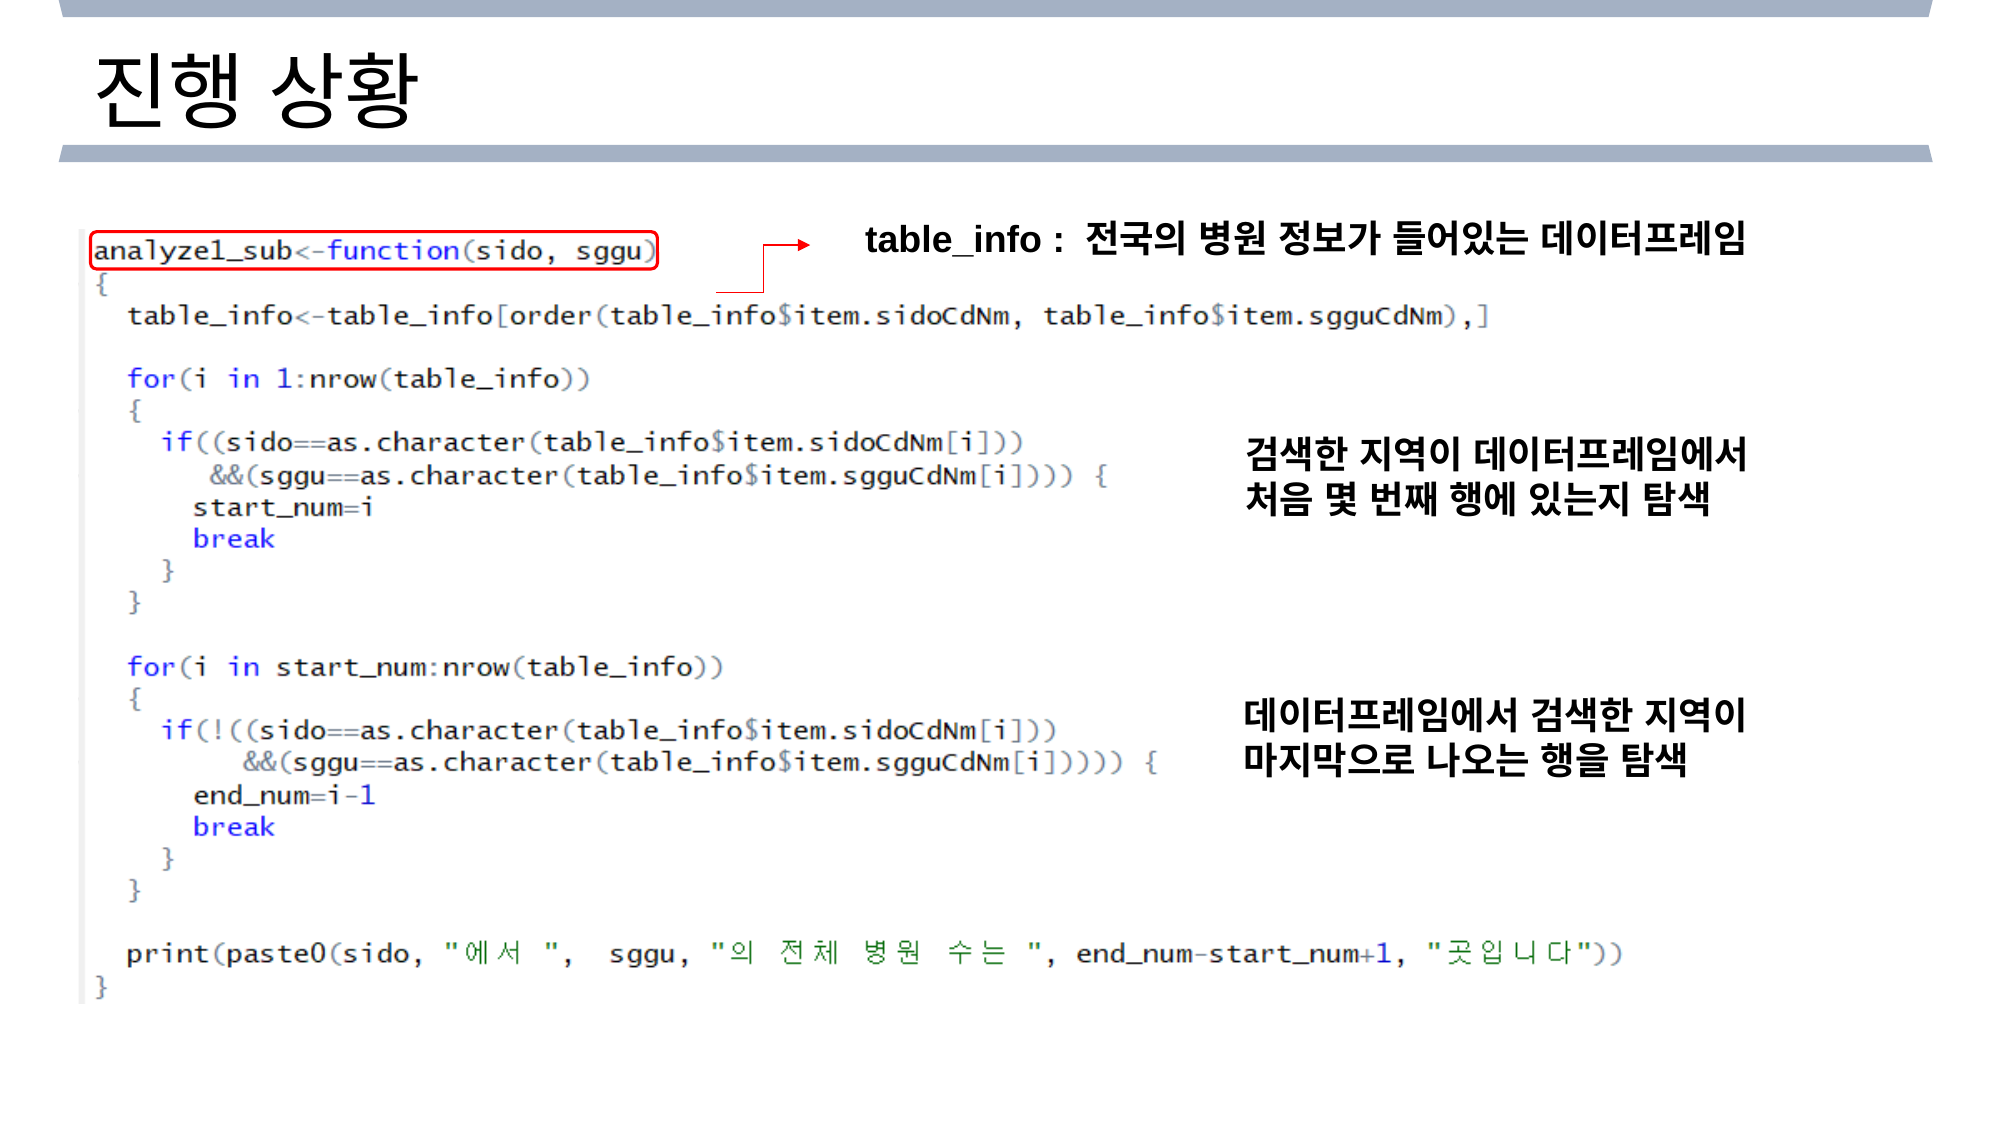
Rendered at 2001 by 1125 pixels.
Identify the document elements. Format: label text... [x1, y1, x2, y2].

picture [78, 229, 1646, 1004]
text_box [716, 244, 811, 293]
text_box [57, 143, 1935, 164]
text_box 진행 상황 [77, 31, 437, 143]
text_box [57, 0, 1934, 19]
text_box 데이터프레임에서 검색한 지역이 마지막으로 나오는 행을 탐색 [1646, 684, 1763, 790]
text_box table_info : 전국의 병원 정보가 들어있는 데이터프레임 [850, 208, 1763, 268]
text_box 검색한 지역이 데이터프레임에서 처음 몇 번째 행에 있는지 탐색 [1646, 423, 1775, 529]
